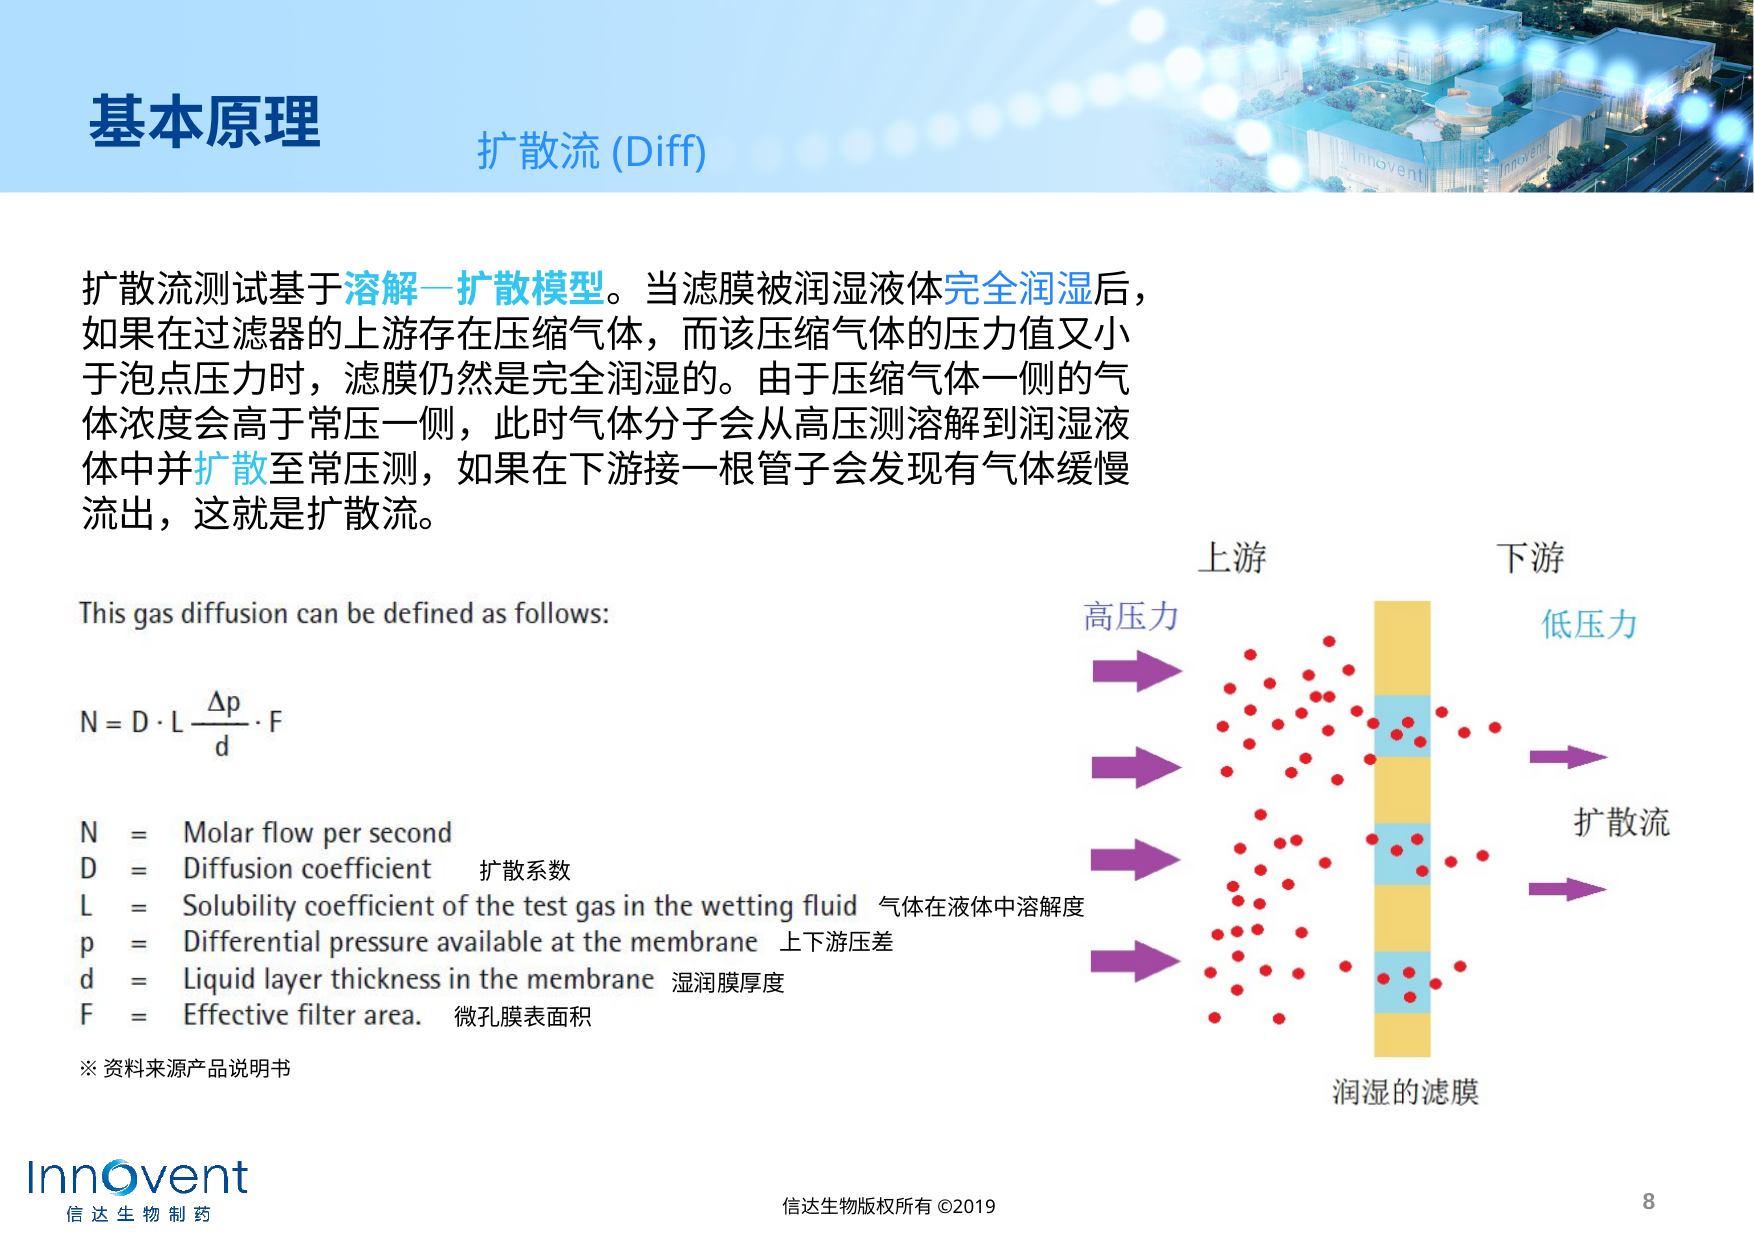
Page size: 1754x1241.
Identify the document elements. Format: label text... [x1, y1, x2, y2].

text_box 扩散流(Diff) [461, 117, 722, 182]
title 基本原理 [88, 74, 1265, 179]
picture [0, 0, 1754, 1241]
text_box 扩散流测试基于溶解—扩散模型。当滤膜被润湿液体完全润湿后， 如果在过滤器的上游存在压缩气体，而该压缩气体的压力值又小 于泡点压力时，滤膜仍然是完全润湿的。由于压缩气体一侧的气 体浓度会高于常压一侧，此时气体分子会从高压测溶解到润湿液 体中并扩散至常压测，如果在下游接一根管子会发现有气体缓慢 流出，这就是扩散流。 [66, 257, 1184, 543]
text_box ※资料来源产品说明书 [63, 1054, 306, 1088]
text_box 气体在液体中溶解度 [918, 885, 958, 928]
